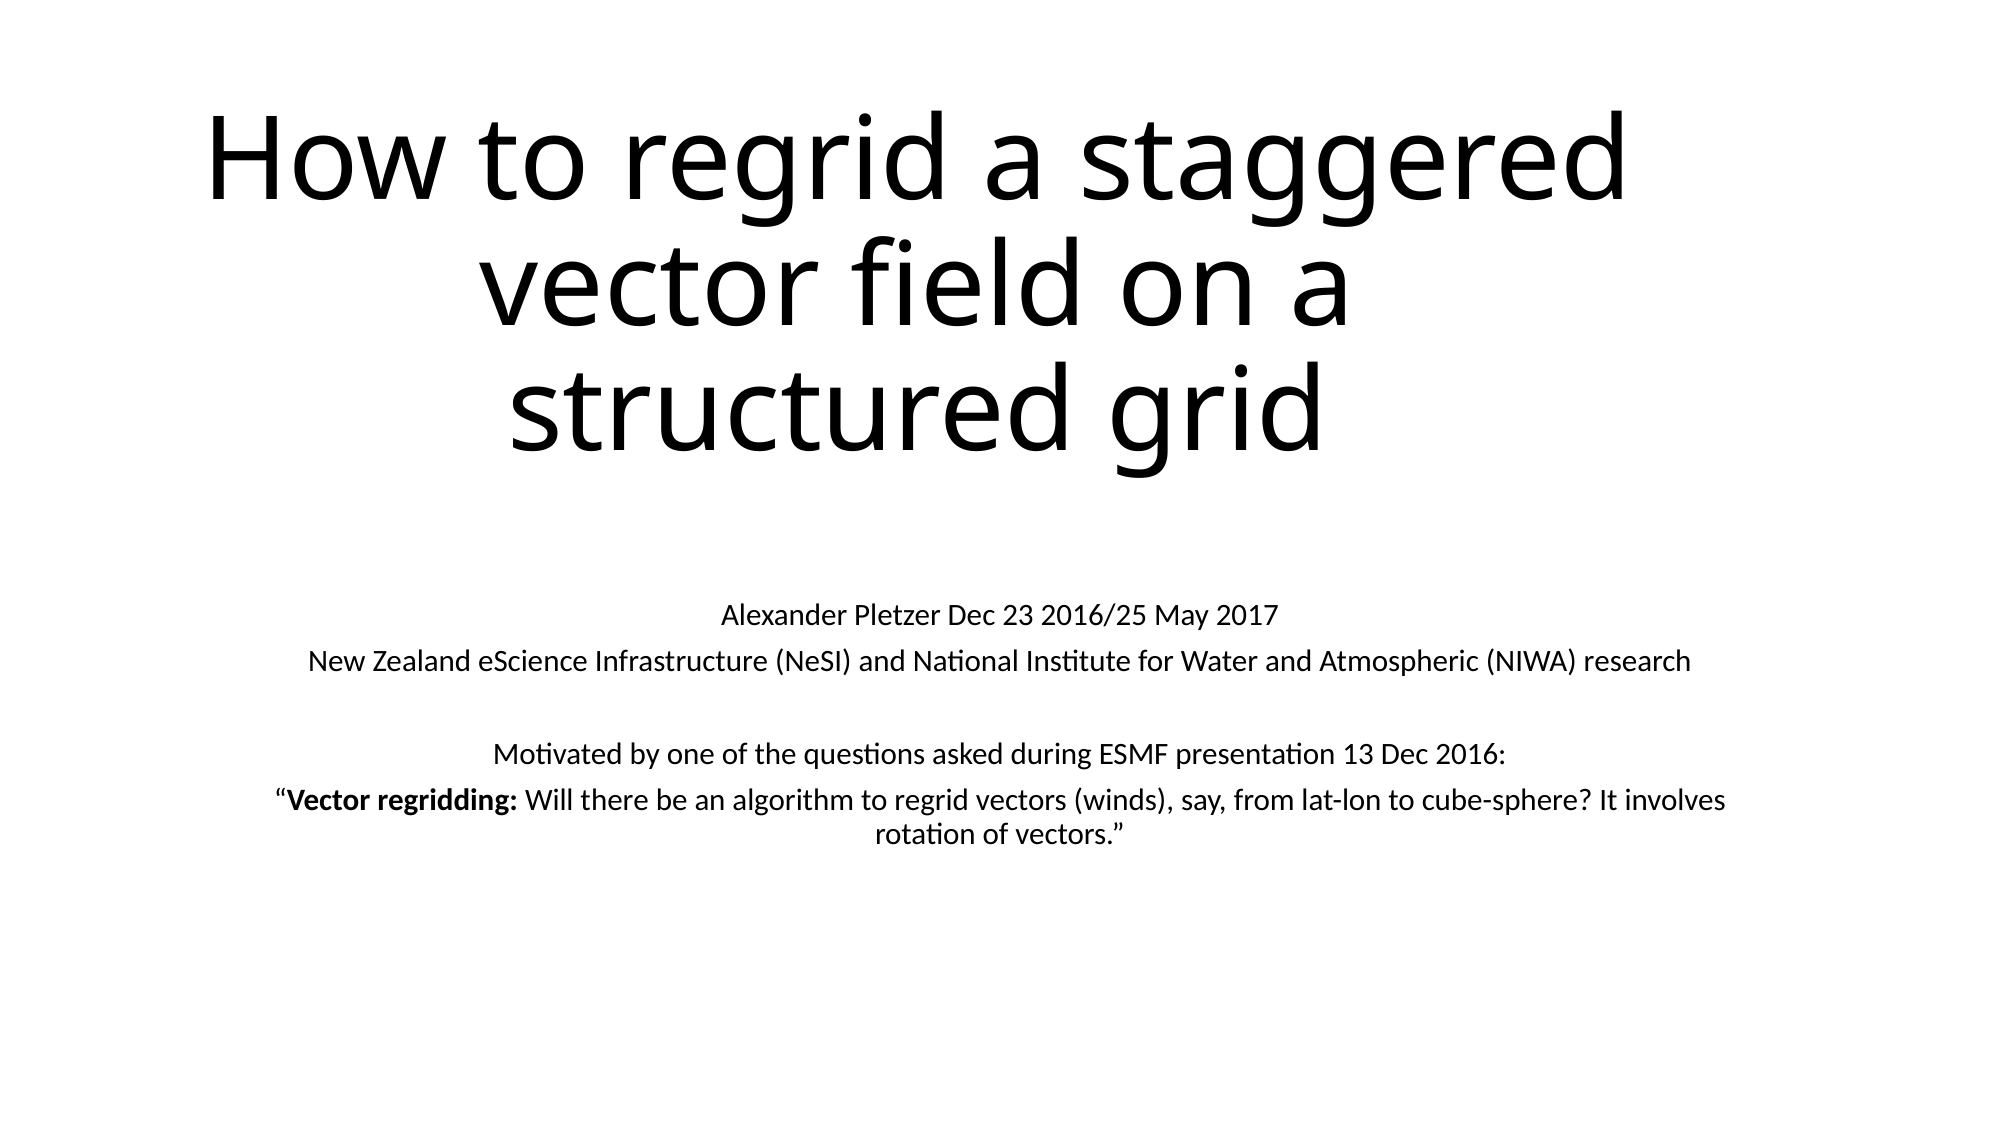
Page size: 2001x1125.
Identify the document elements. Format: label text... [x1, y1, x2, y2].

title How to regrid a staggered vector field on a structured grid [167, 91, 1668, 484]
subtitle Alexander Pletzer Dec 23 2016/25 May 2017 New Zealand eScience Infrastructure (NeSI) and National Institute for Water and Atmospheric (NIWA) research Motivated by one of the questions asked during ESMF presentation 13 Dec 2016: “Vector regridding: Will there be an algorithm to regrid vectors (winds), say, from lat-lon to cube-sphere? It involves rotation of vectors.” [249, 590, 1750, 863]
